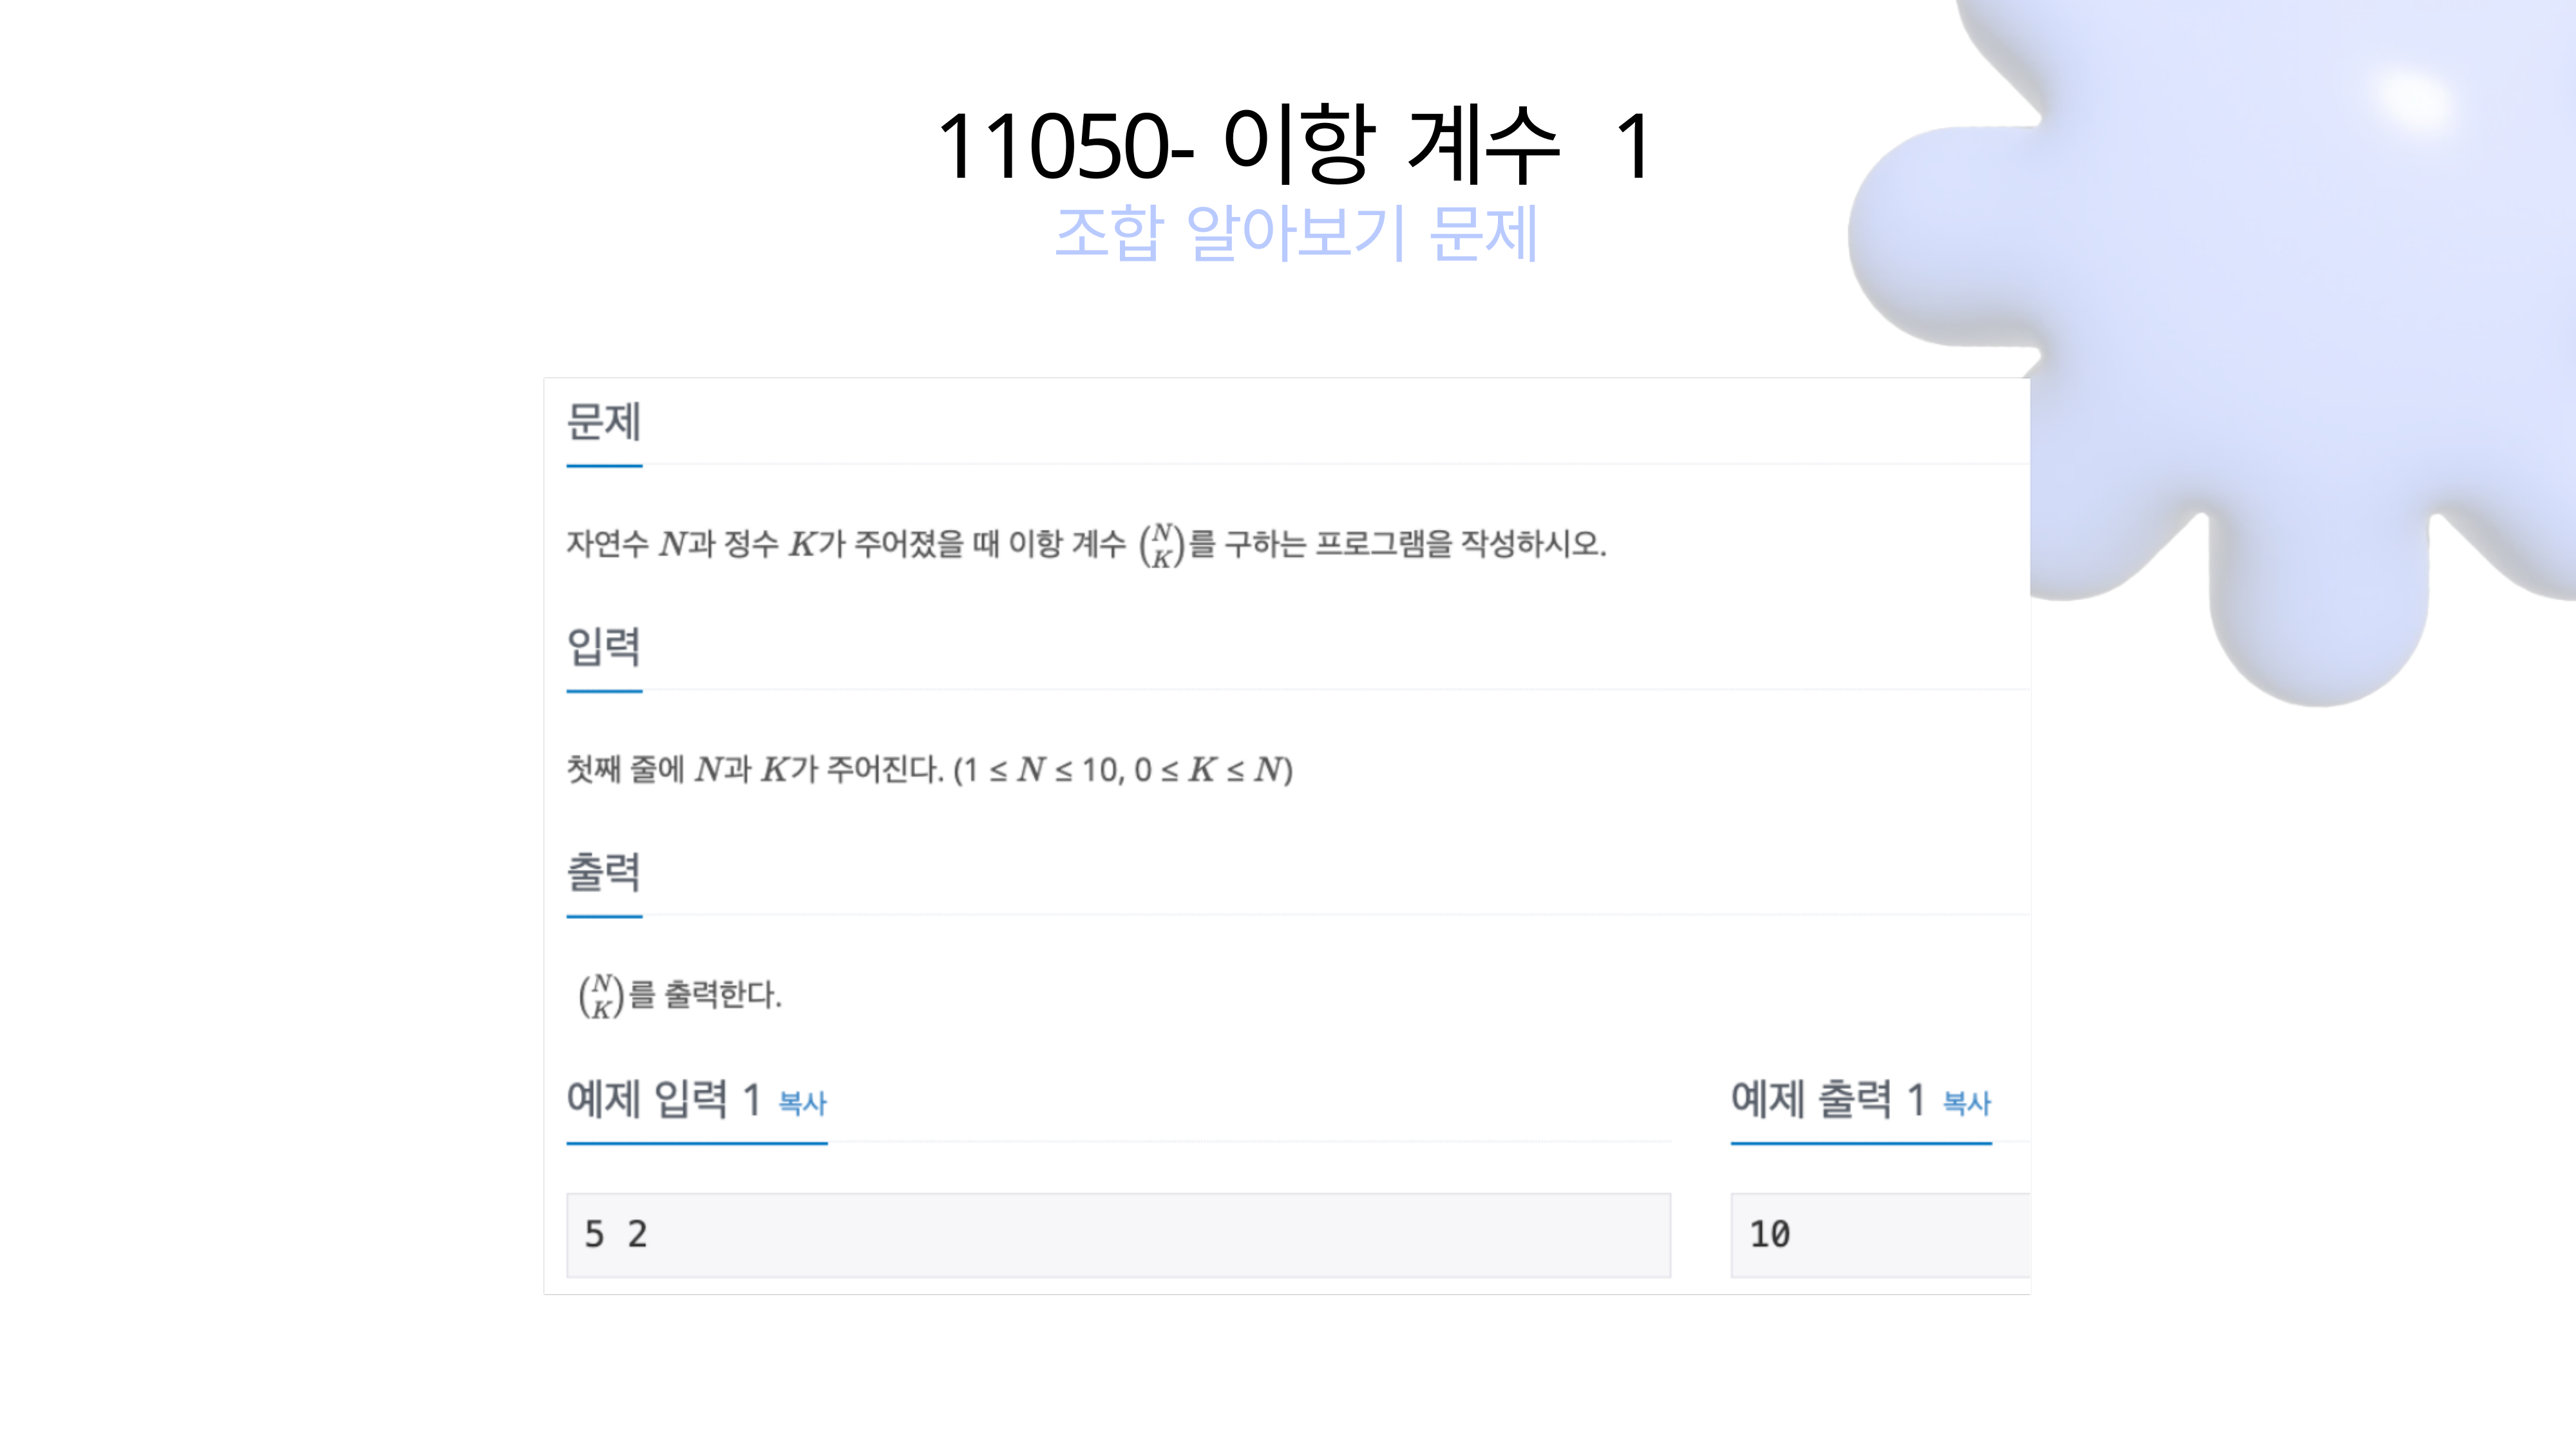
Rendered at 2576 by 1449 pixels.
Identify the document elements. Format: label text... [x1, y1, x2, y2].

picture [543, 0, 2576, 1296]
text_box 조합 알아보기 문제 [790, 176, 1804, 293]
text_box 11050-이항 계수 1 [805, 64, 1792, 176]
